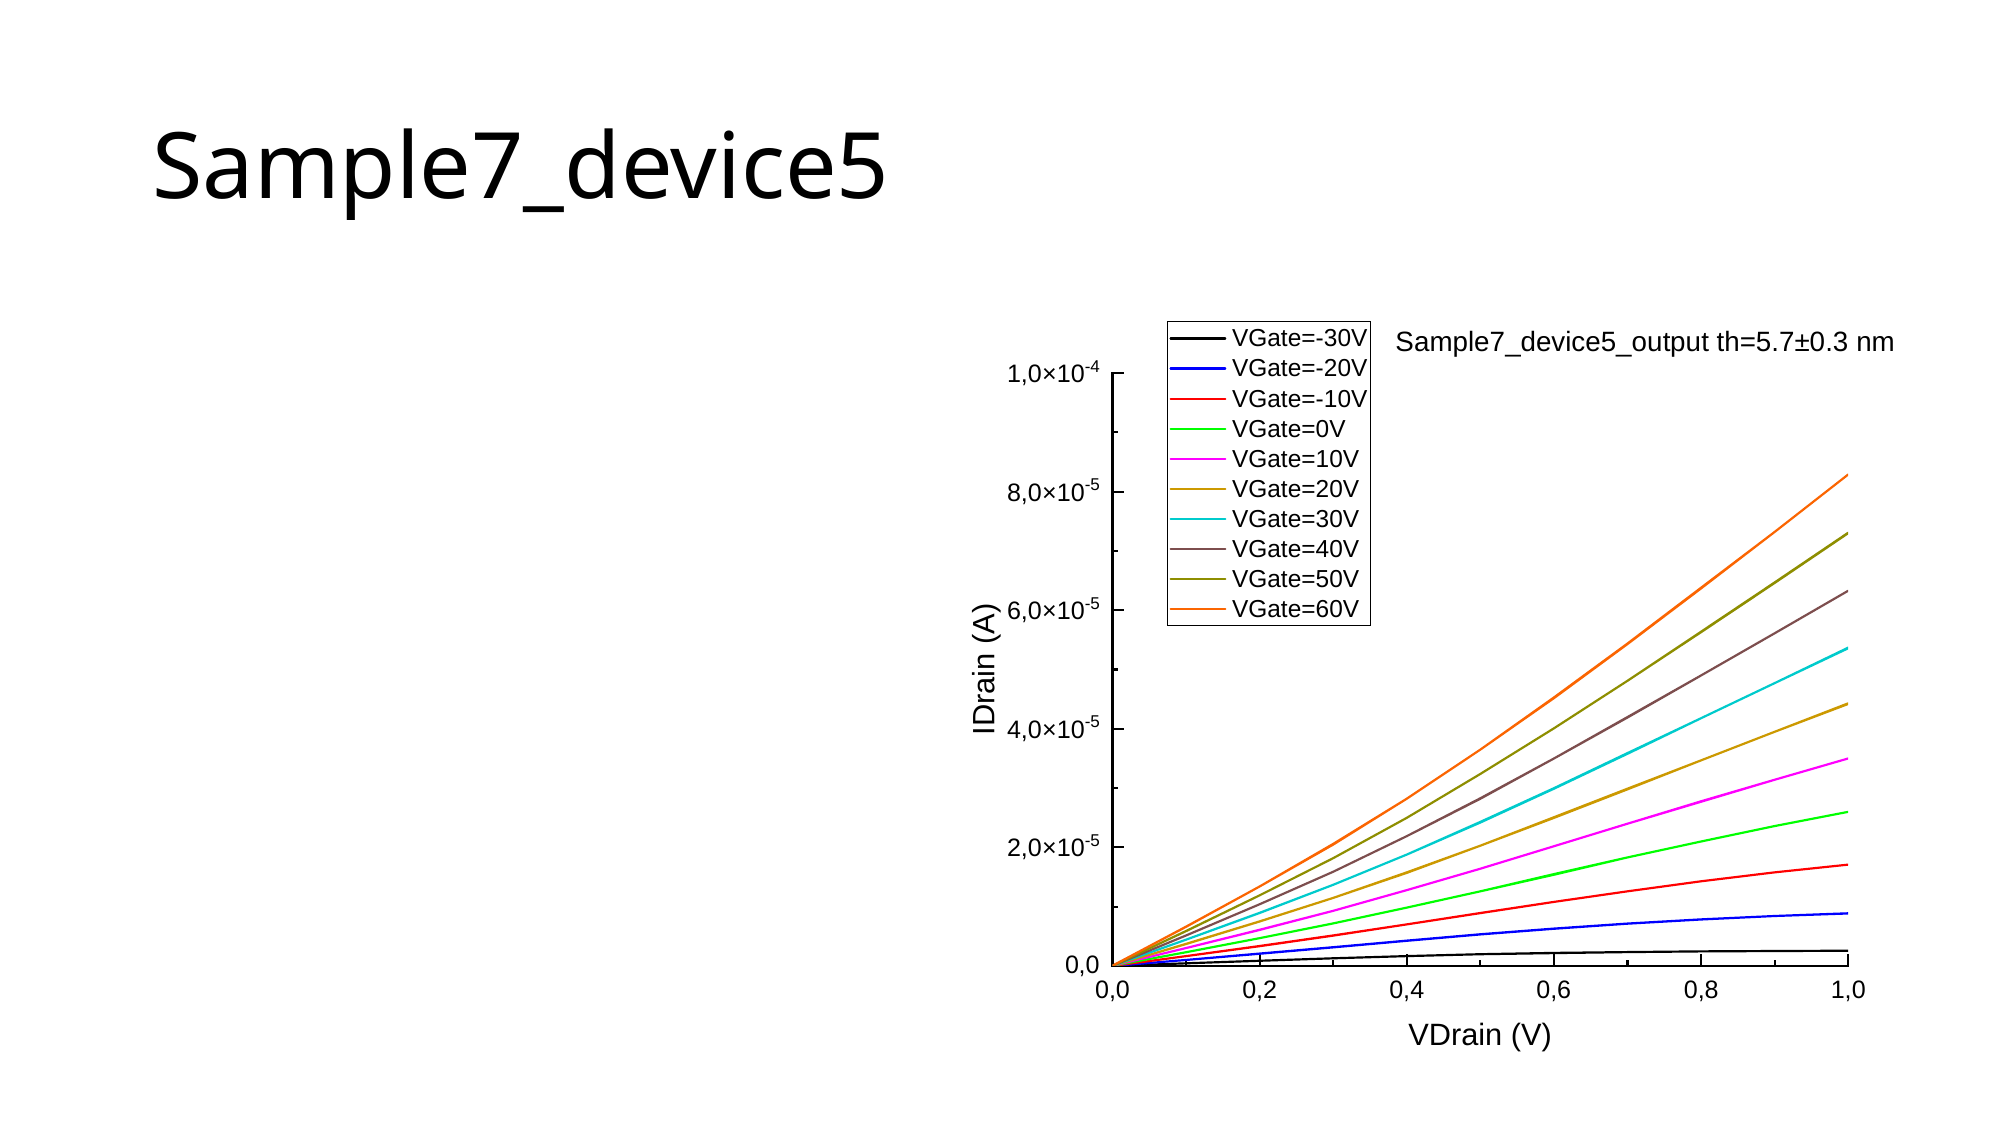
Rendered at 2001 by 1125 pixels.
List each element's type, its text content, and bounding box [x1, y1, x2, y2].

title Sample7_device5 [137, 59, 1863, 278]
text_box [919, 277, 2000, 1105]
